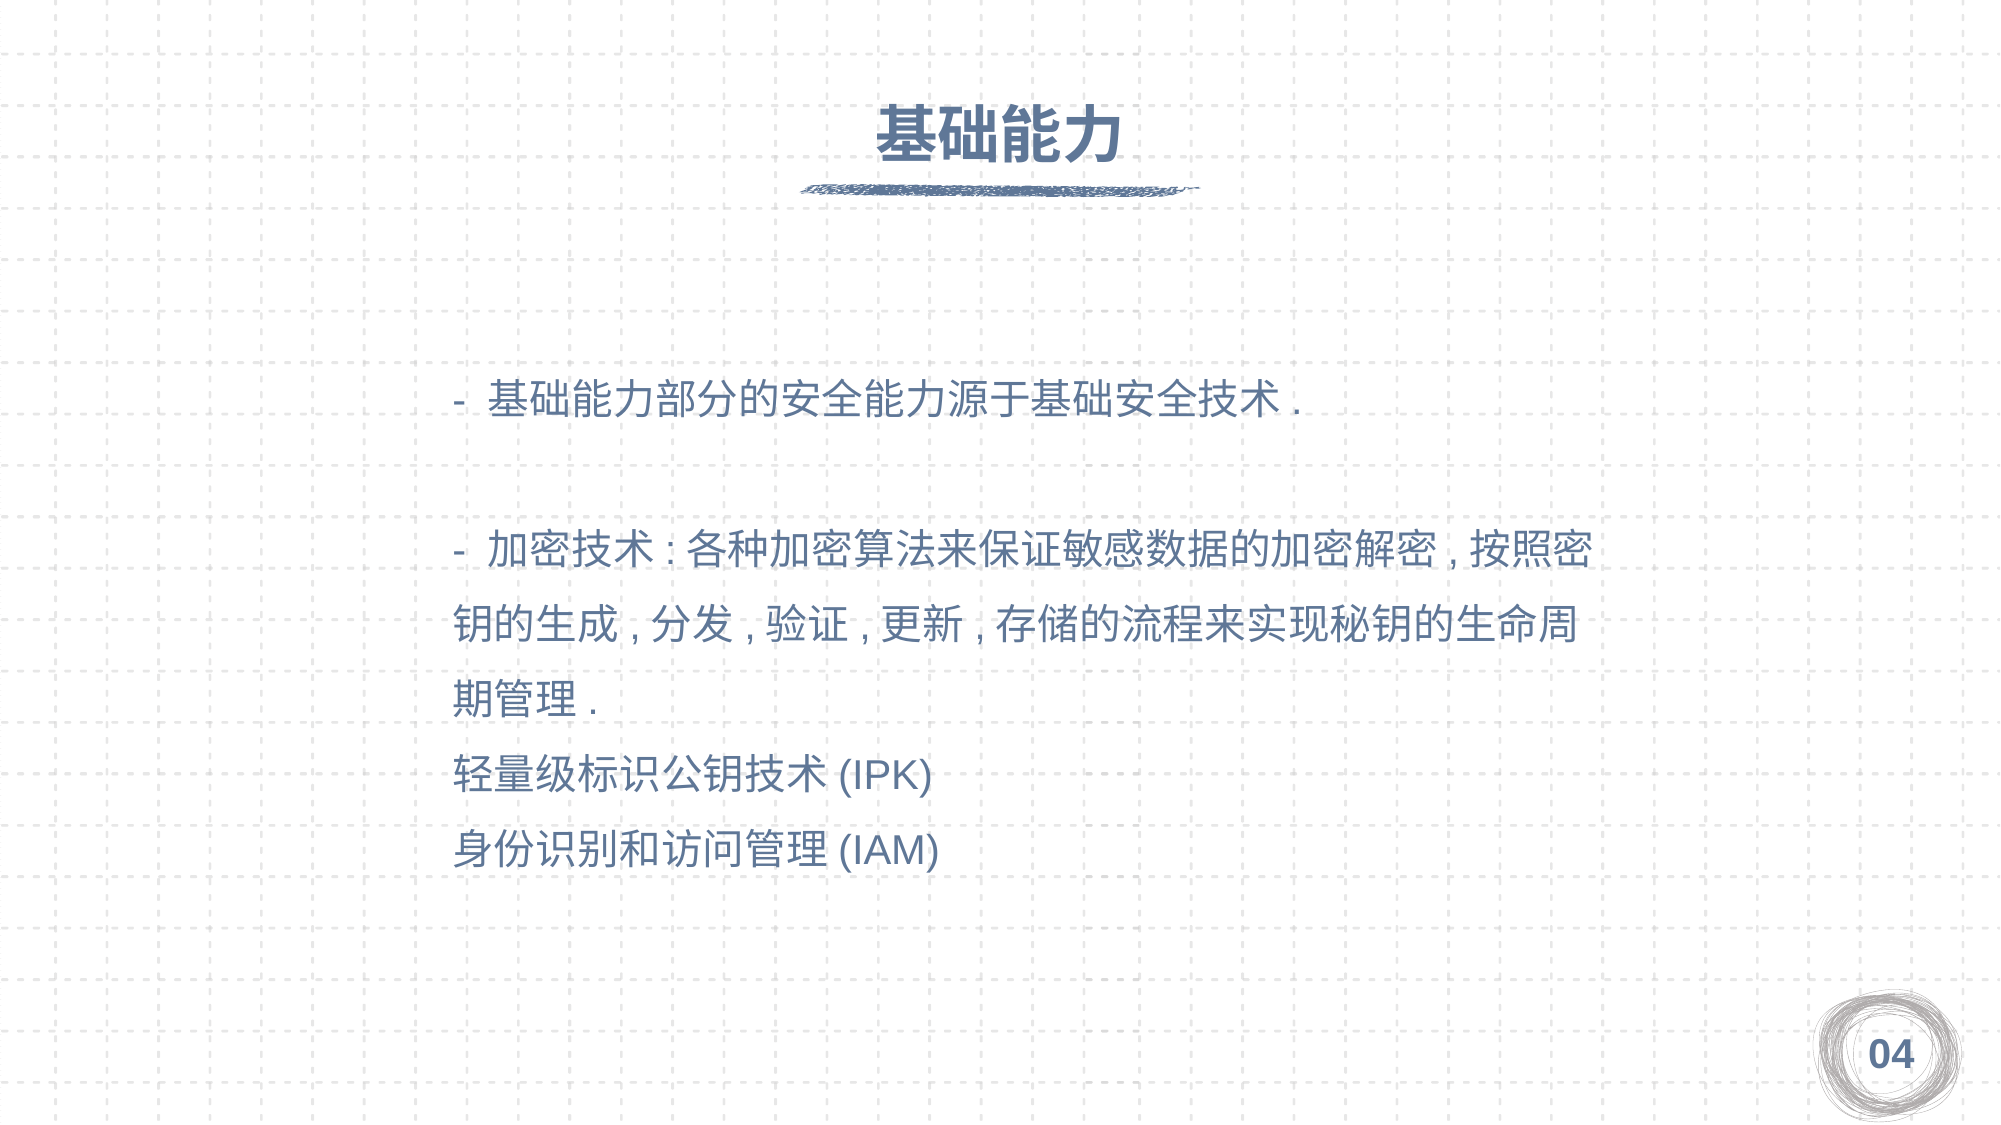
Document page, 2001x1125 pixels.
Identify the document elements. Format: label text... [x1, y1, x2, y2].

text_box [1853, 1009, 1917, 1019]
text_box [798, 87, 1202, 198]
text_box [1852, 1084, 1912, 1094]
text_box [1880, 992, 1932, 1004]
text_box [1834, 1011, 1860, 1086]
text_box [1940, 1064, 1957, 1094]
text_box [1915, 1049, 1960, 1114]
text_box [1837, 1034, 1848, 1083]
text_box [1830, 1003, 1872, 1062]
text_box [1844, 1020, 1852, 1069]
text_box [1855, 995, 1892, 999]
text_box [1869, 1094, 1891, 1101]
text_box [1930, 1026, 1942, 1068]
text_box [1881, 997, 1944, 1022]
text_box [1841, 1082, 1859, 1100]
text_box [1884, 1005, 1919, 1017]
text_box [1840, 1000, 1865, 1011]
text_box [1819, 1009, 1957, 1123]
text_box - 基础能力部分的安全能力源于基础安全技术. - 加密技术:各种加密算法来保证敏感数据的加密解密,按照密钥的生成,分发,验证,更新,存储的流程来实现秘钥的生命周期管理. 轻量级标识公钥技术(IPK) 身份识别和访问管理(IAM) [437, 340, 1610, 880]
text_box 04 [1852, 1019, 1930, 1084]
text_box [1812, 989, 1954, 1117]
